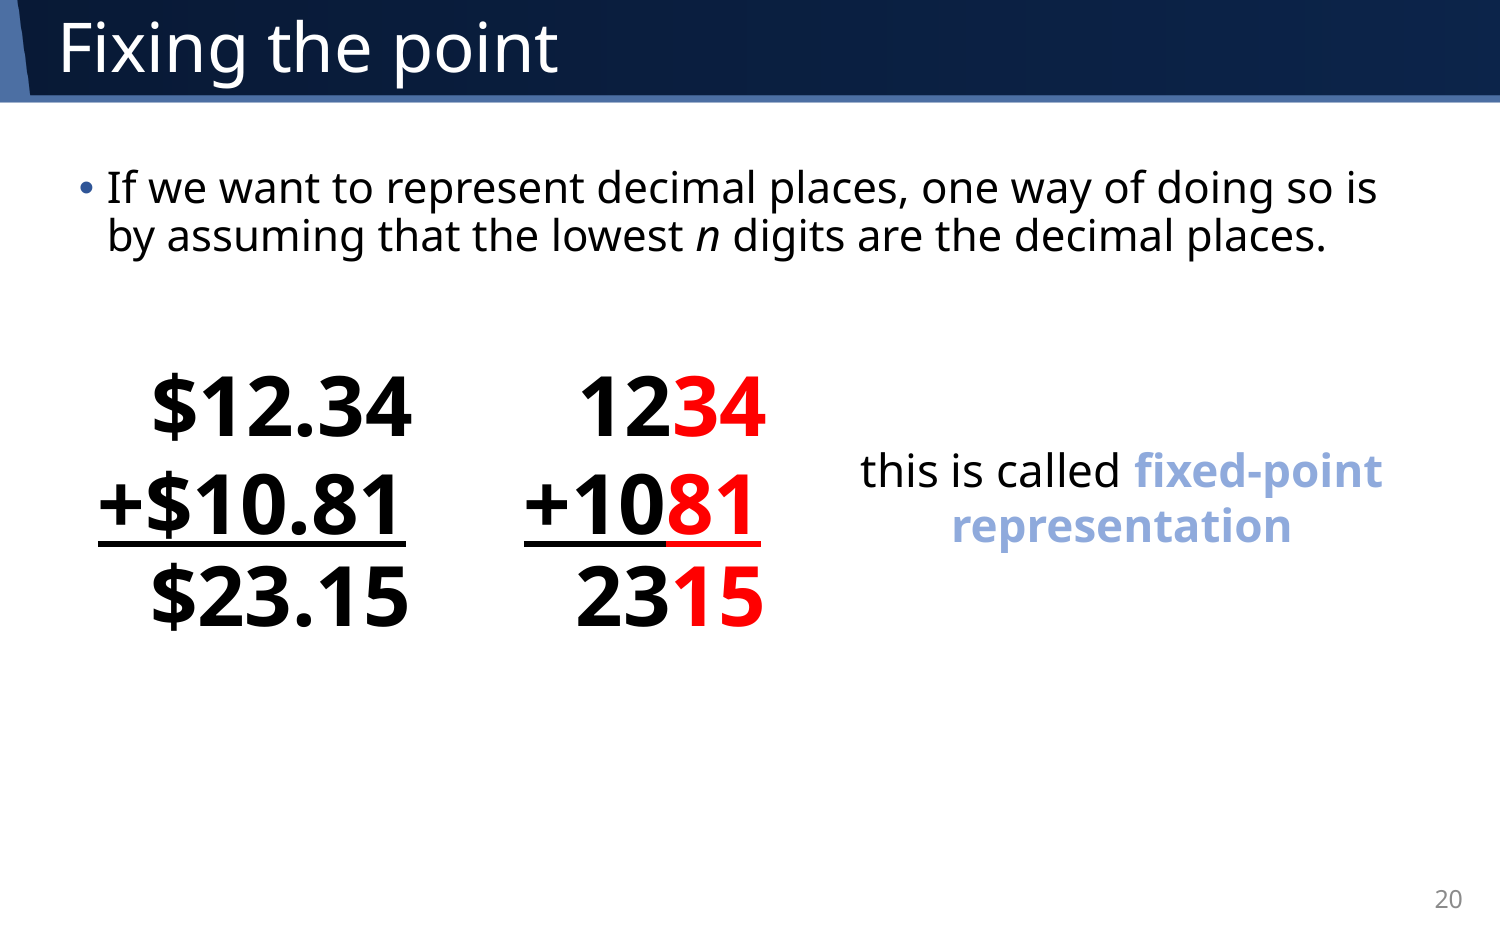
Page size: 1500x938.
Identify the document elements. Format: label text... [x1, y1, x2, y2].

text_box 2315 [560, 536, 781, 651]
slide_number 20 [1376, 875, 1478, 926]
text_box +1081 [508, 444, 776, 559]
list If we want to represent decimal places, one way of doing so is by assuming that the lowest n digits are the decimal places. [63, 158, 1433, 845]
text_box $12.34 [136, 345, 428, 461]
title Fixing the point [42, 3, 1500, 97]
text_box $23.15 [135, 536, 426, 651]
text_box 1234 [562, 345, 782, 461]
text_box this is called fixed-point representation [834, 434, 1410, 559]
text_box +$10.81 [82, 444, 422, 559]
picture [0, 0, 1500, 938]
